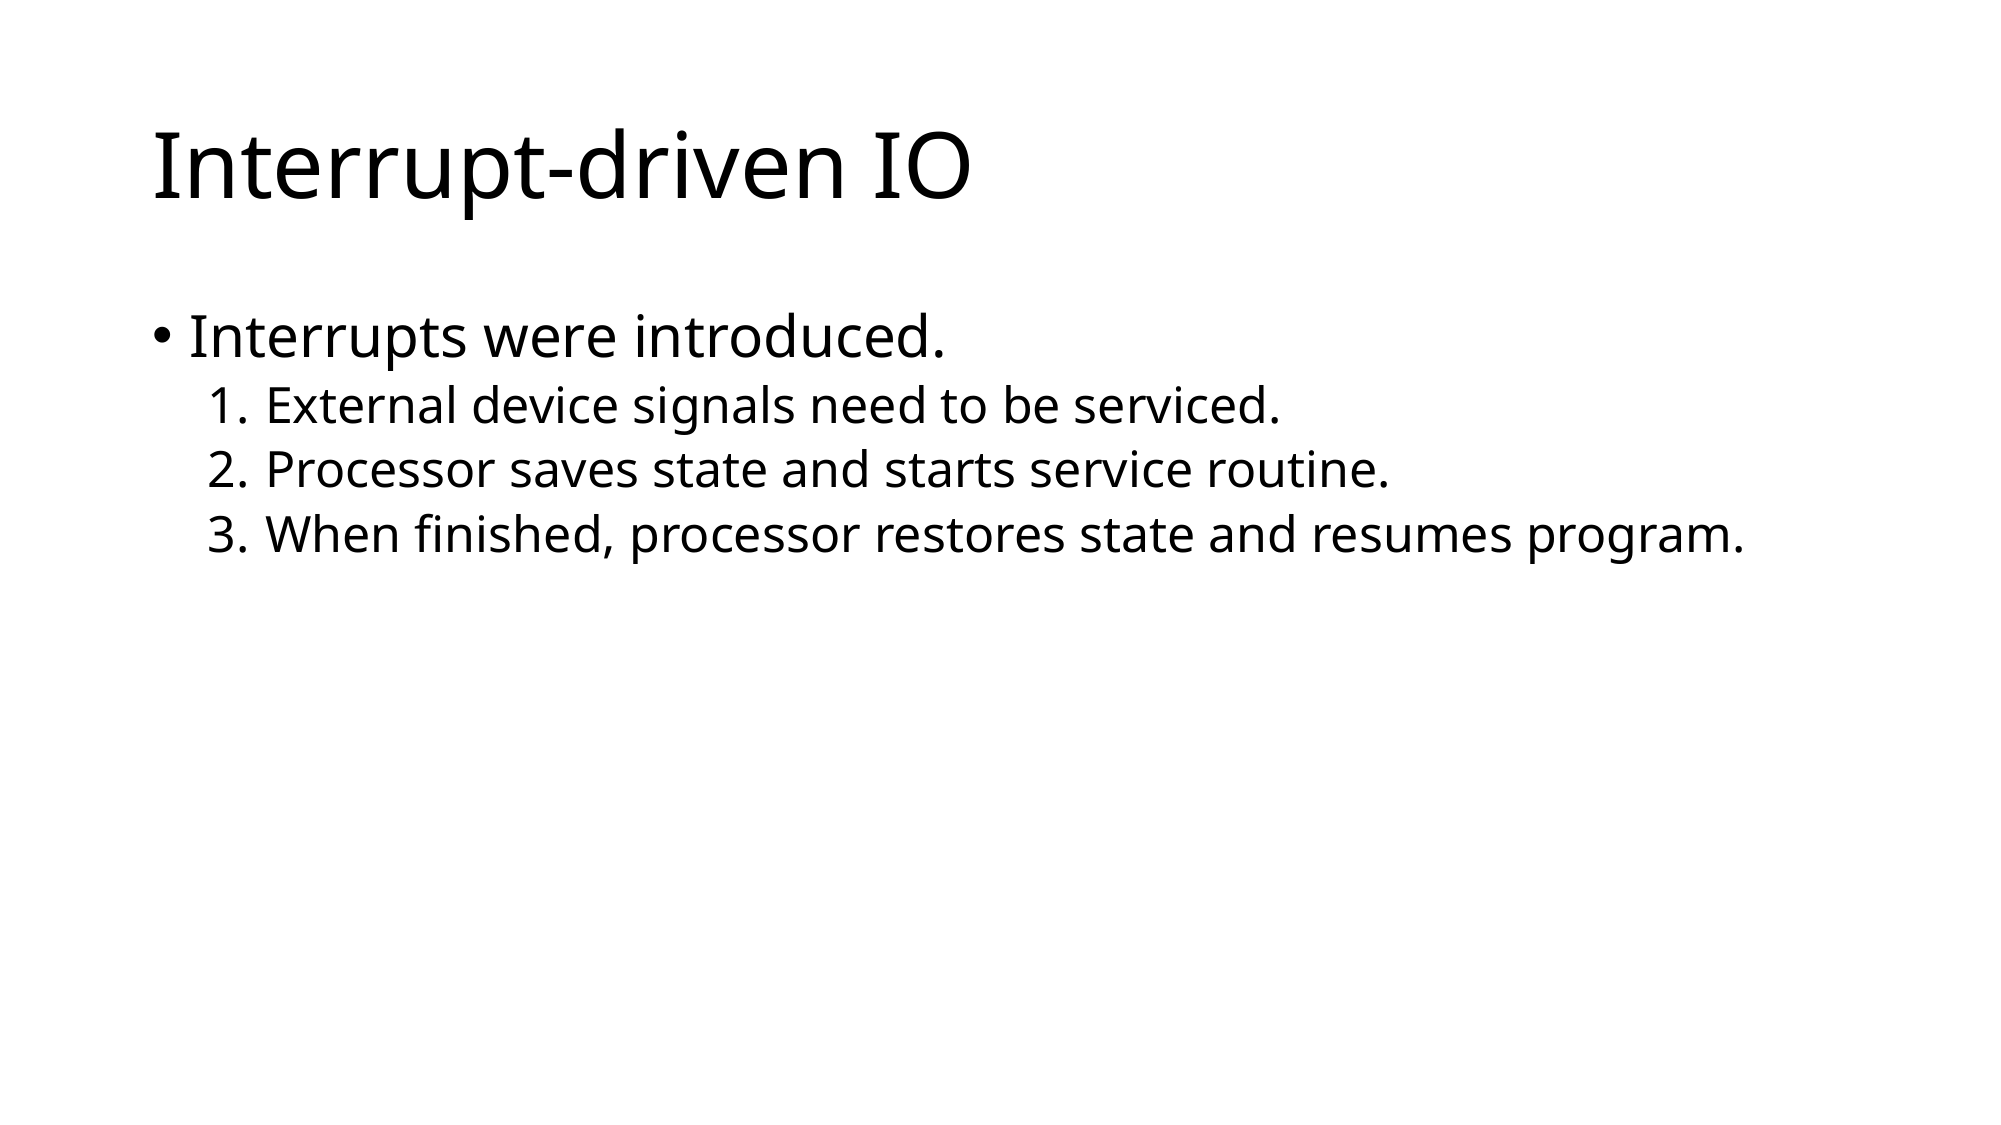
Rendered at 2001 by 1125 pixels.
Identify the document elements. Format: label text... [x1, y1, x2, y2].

title Interrupt-driven IO [137, 59, 1863, 278]
list Interrupts were introduced. External device signals need to be serviced. Processor saves state and starts service routine. When finished, processor restores state and resumes program. [137, 299, 1863, 1014]
